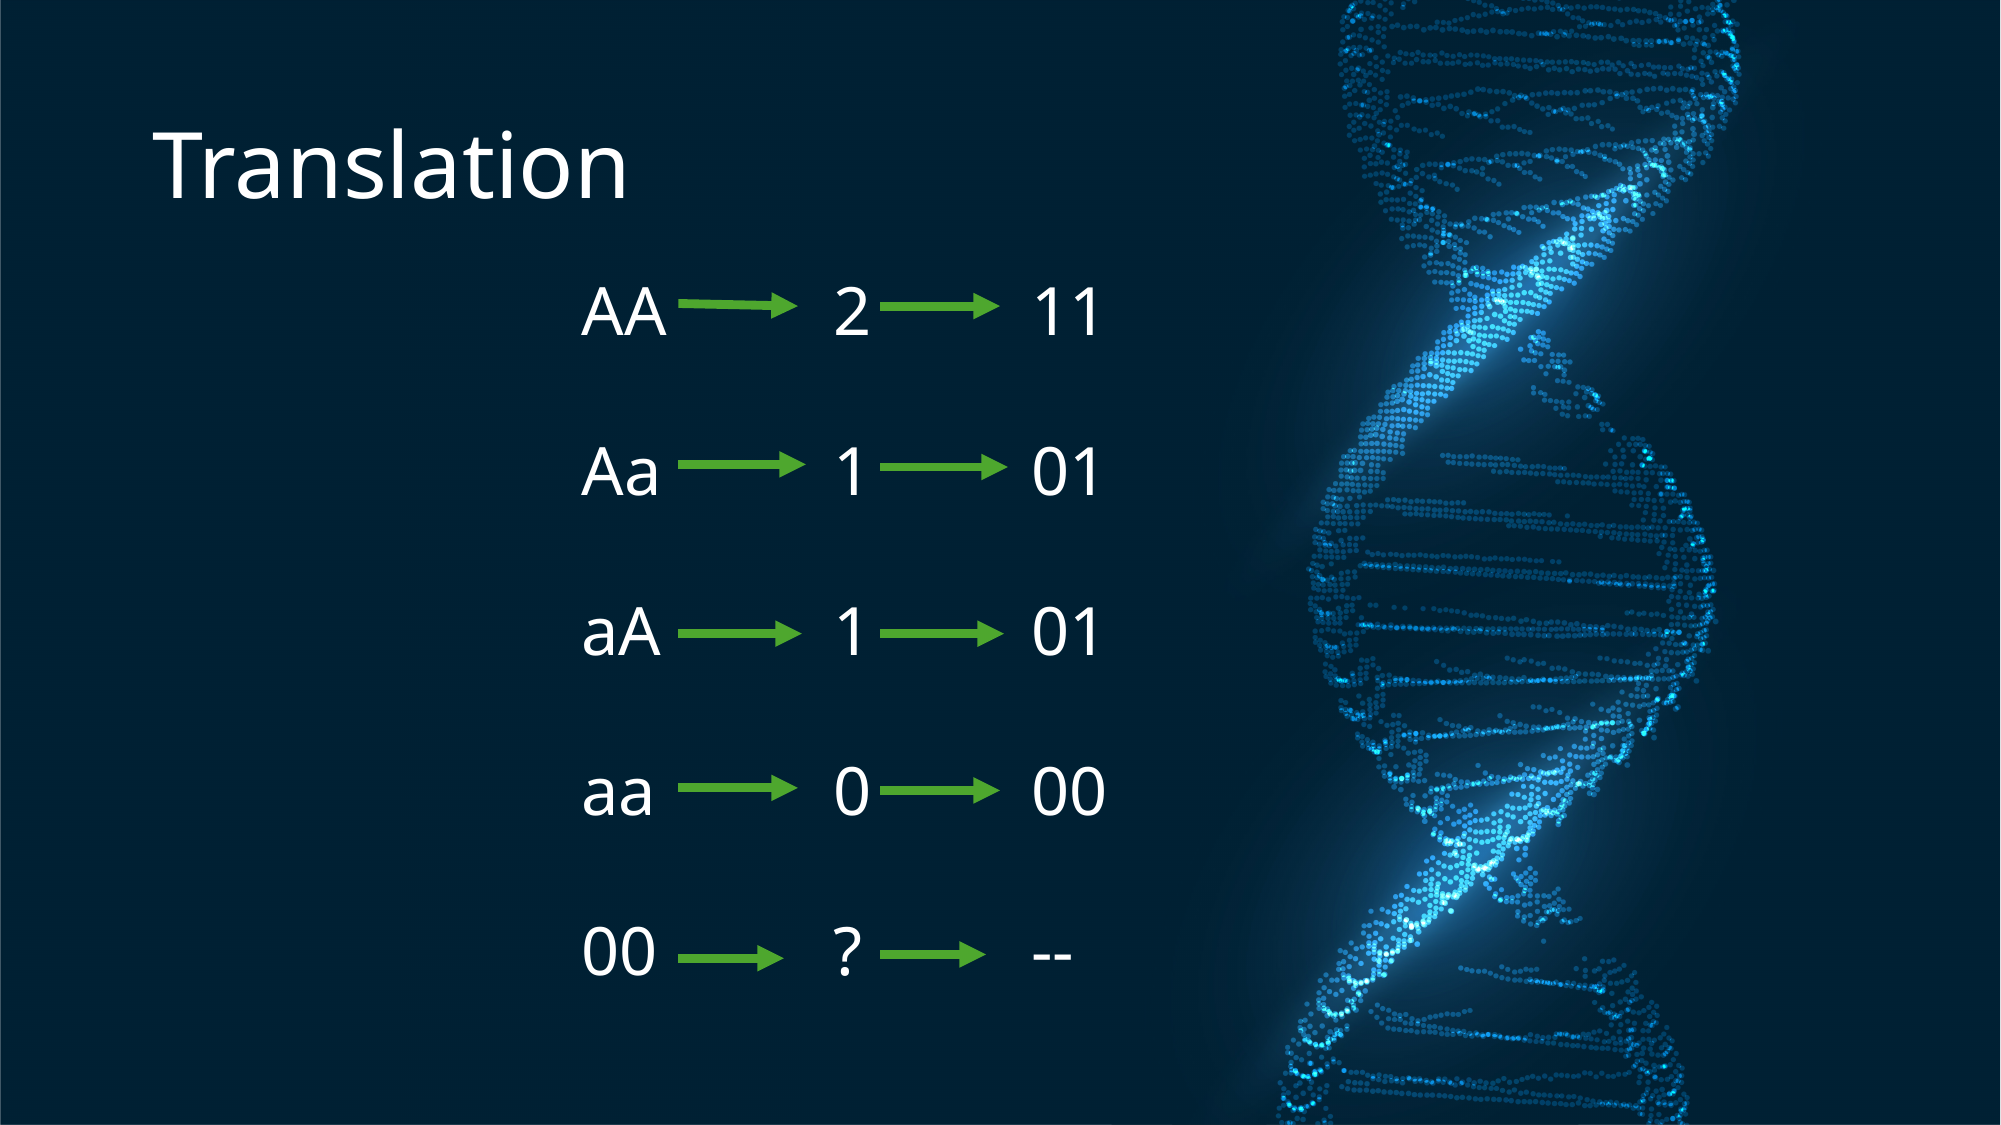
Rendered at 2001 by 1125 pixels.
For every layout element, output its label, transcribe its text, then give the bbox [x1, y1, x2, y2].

picture [0, 0, 2001, 1125]
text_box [566, 260, 1512, 1005]
title Translation [137, 59, 1863, 278]
